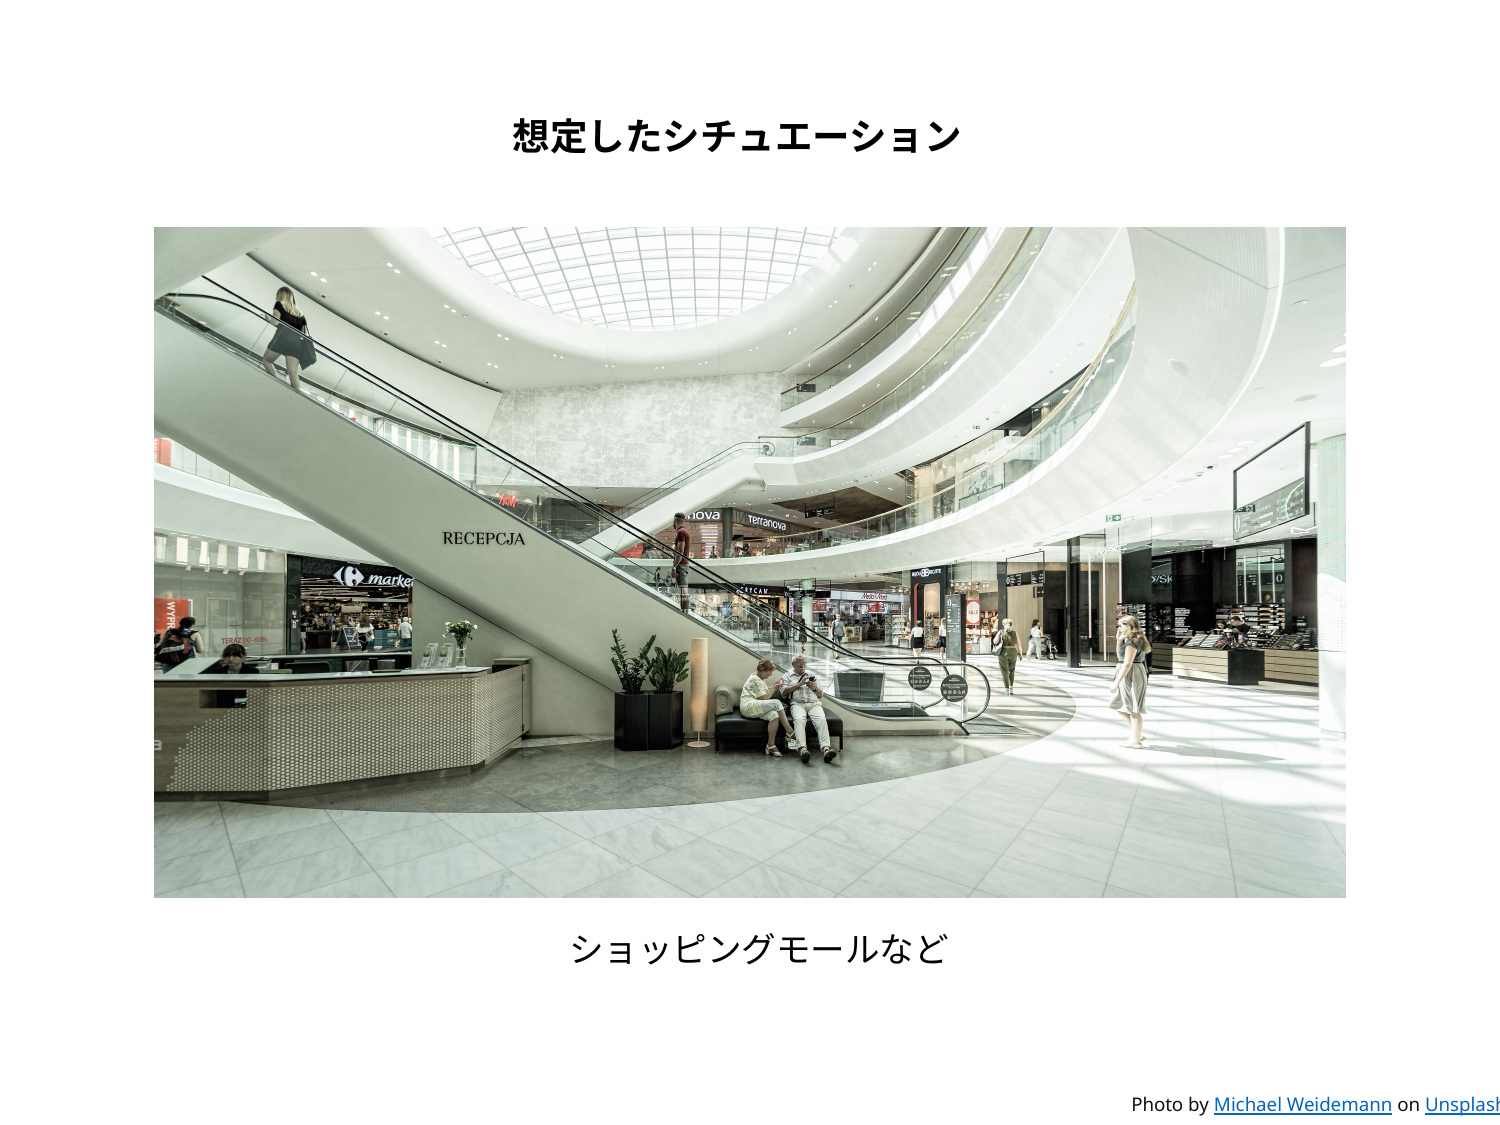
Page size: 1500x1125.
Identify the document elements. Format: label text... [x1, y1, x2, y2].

list ショッピングモールなど [541, 925, 977, 1011]
picture [154, 227, 1346, 898]
title 想定したシチュエーション [90, 100, 1385, 176]
text_box Photo by Michael Weidemann on Unsplash [1116, 1085, 1500, 1125]
